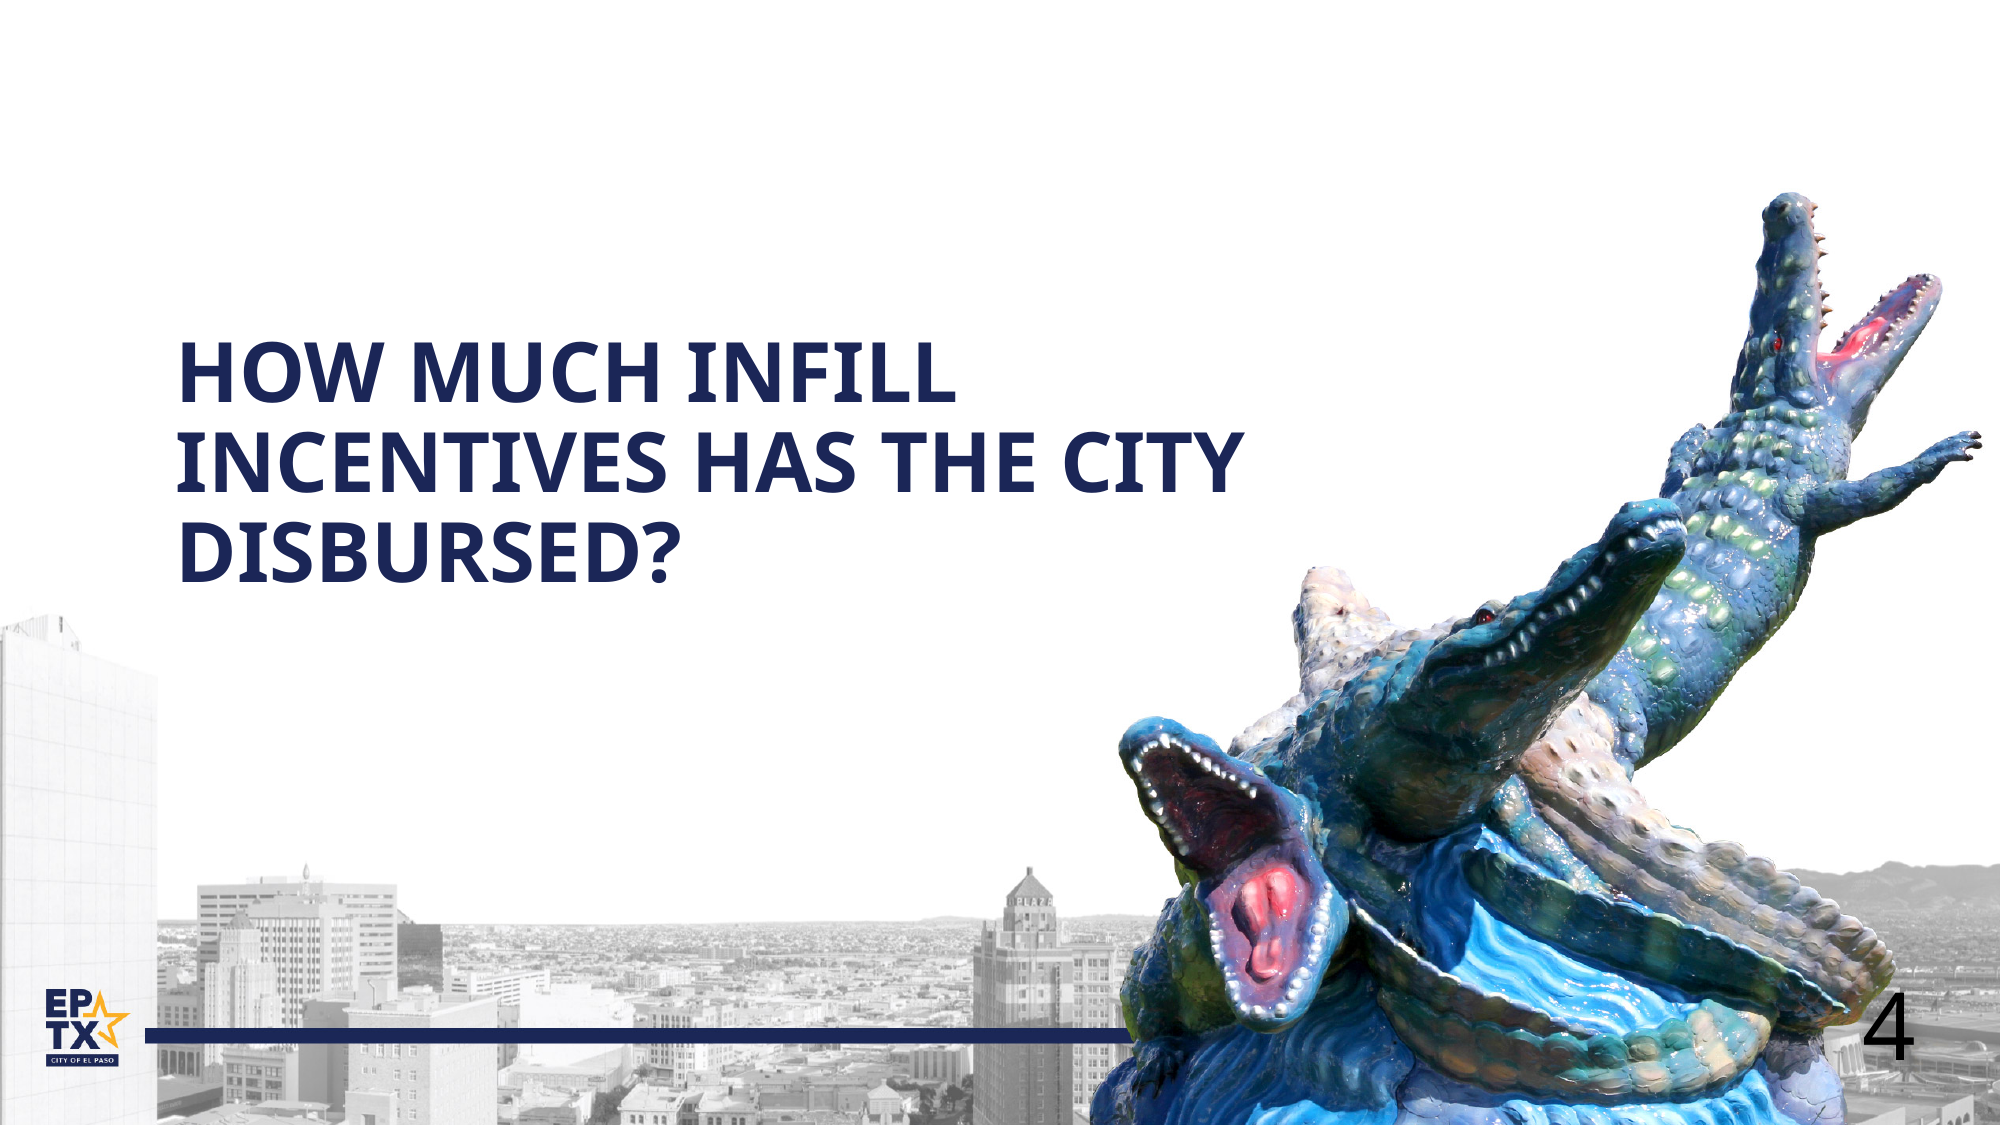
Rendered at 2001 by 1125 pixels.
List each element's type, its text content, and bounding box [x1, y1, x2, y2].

text_box How much infill incentives has the city disbursed? [168, 323, 1461, 720]
slide_number 4 [1847, 959, 1927, 1102]
picture [0, 0, 2000, 1125]
